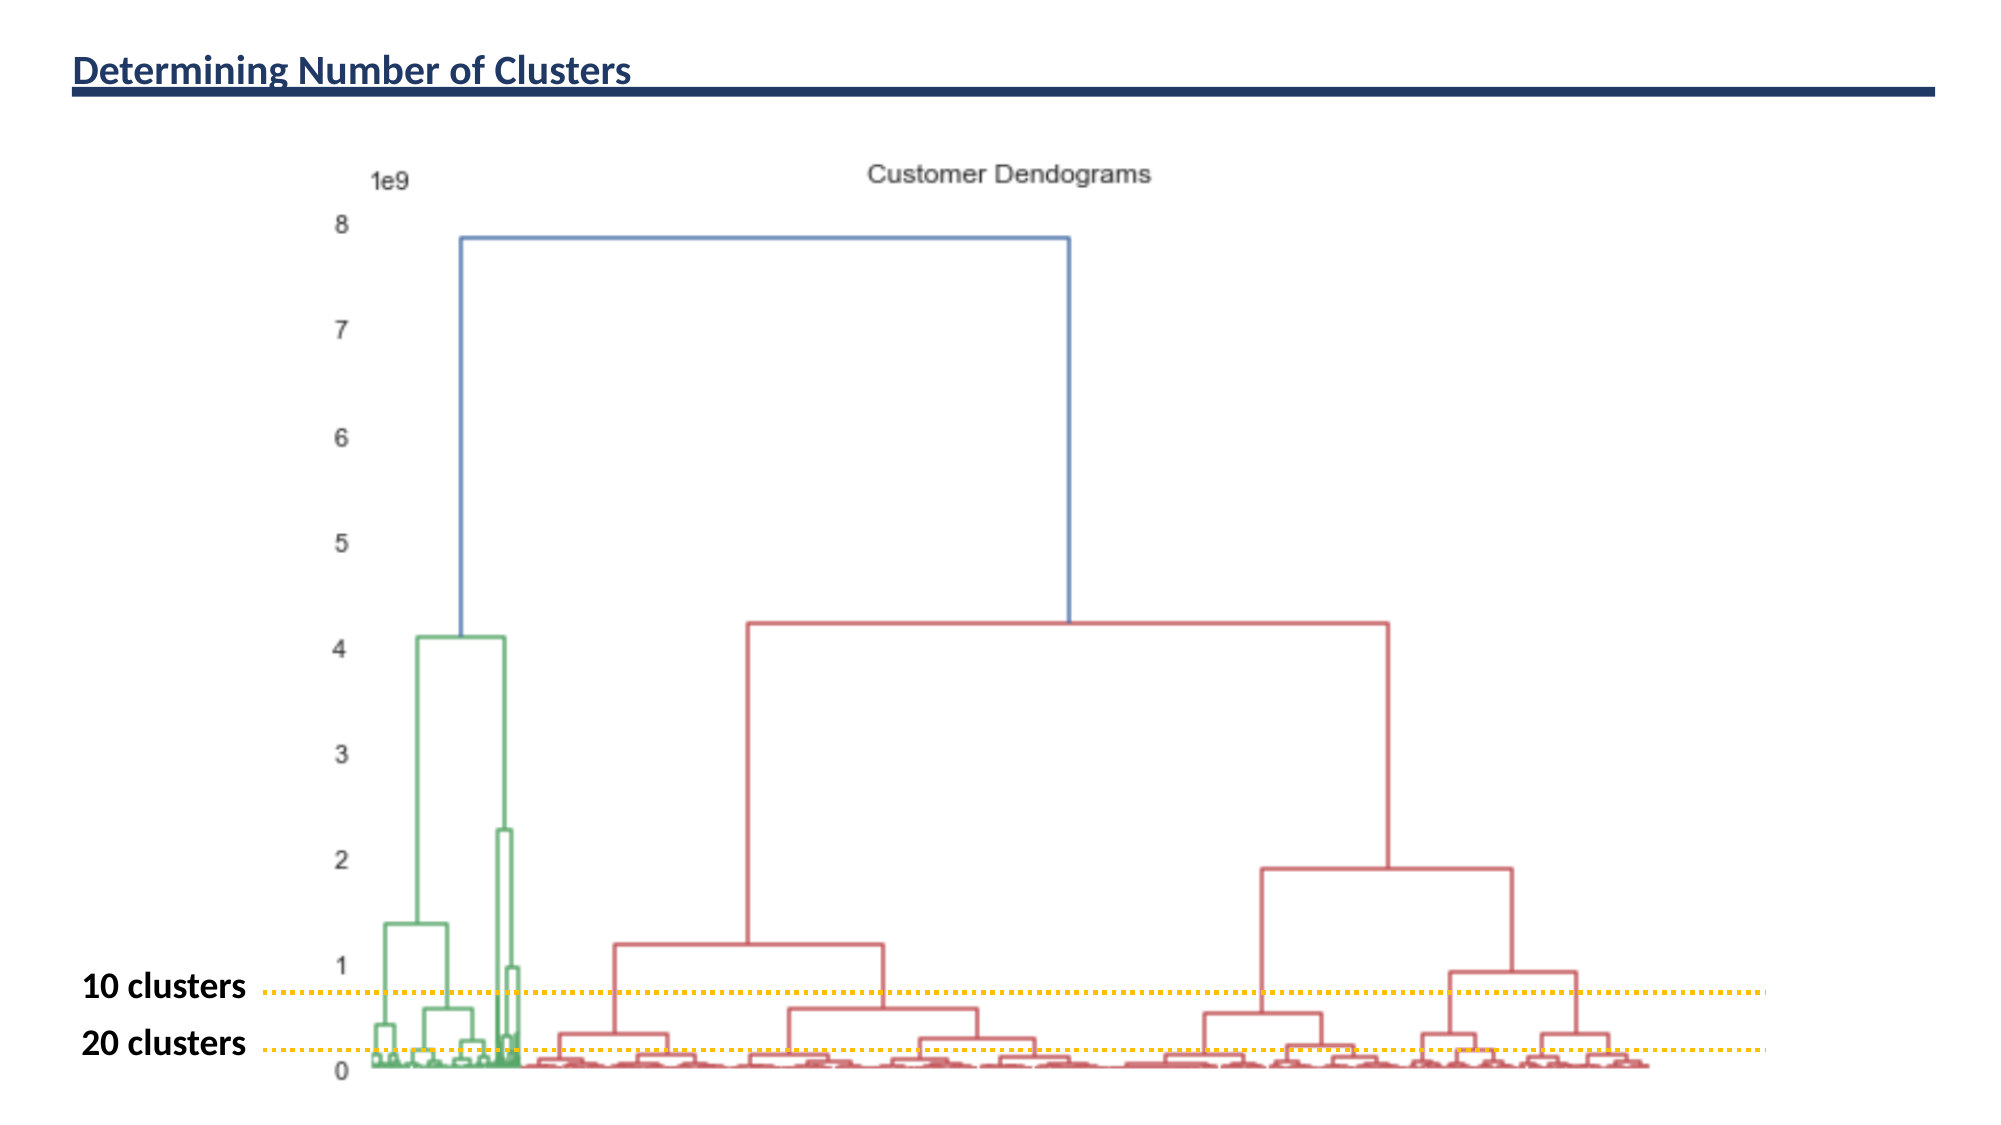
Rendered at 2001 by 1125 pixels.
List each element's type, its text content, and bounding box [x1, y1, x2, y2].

picture [283, 138, 1717, 992]
text_box 20 clusters [66, 1010, 262, 1071]
picture [283, 1051, 1717, 1093]
text_box 10 clusters [66, 953, 262, 1010]
text_box Determining Number of Clusters [57, 35, 1986, 87]
text_box [71, 86, 1936, 98]
picture [283, 993, 1717, 1049]
